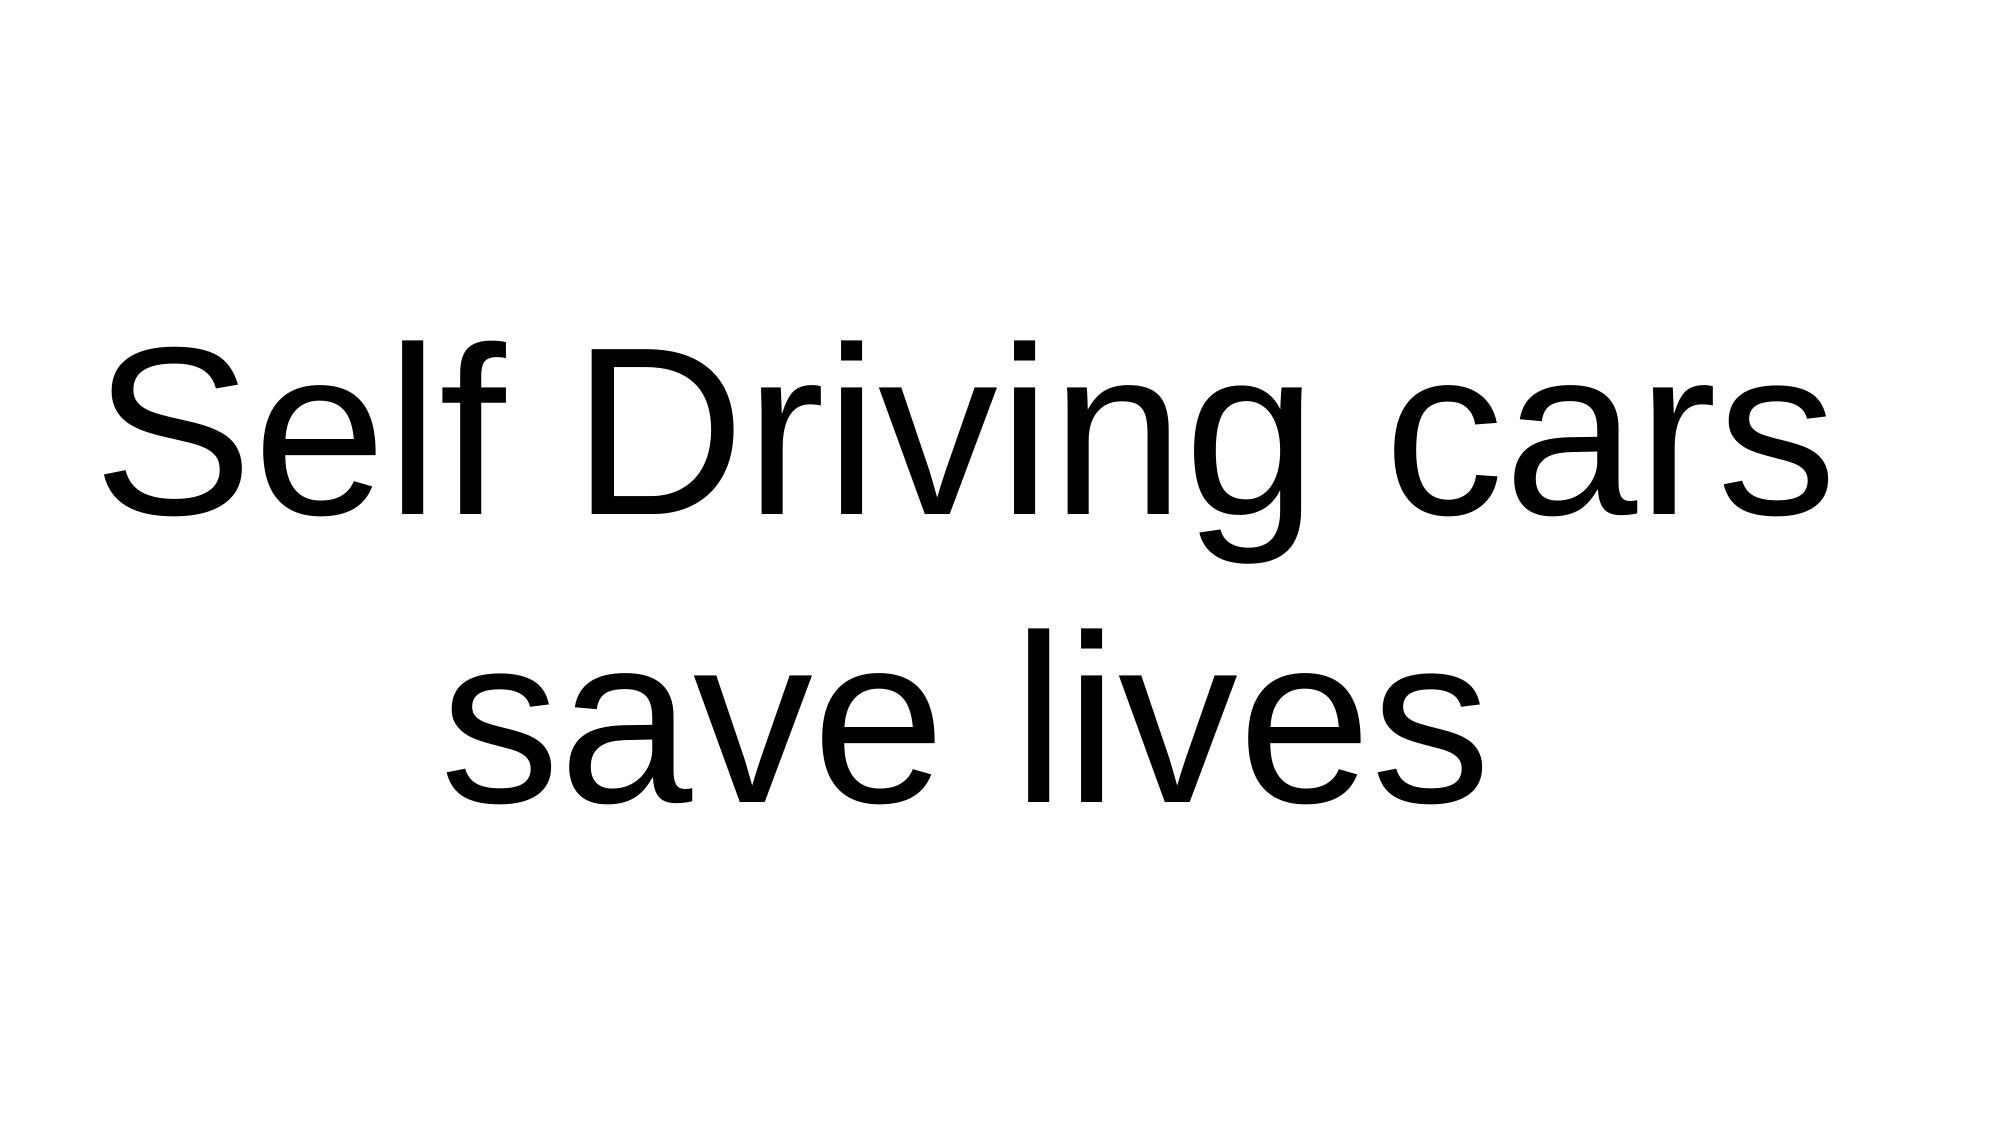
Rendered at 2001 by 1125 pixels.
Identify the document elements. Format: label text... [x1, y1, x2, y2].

title Self Driving cars save lives [0, 470, 1932, 655]
